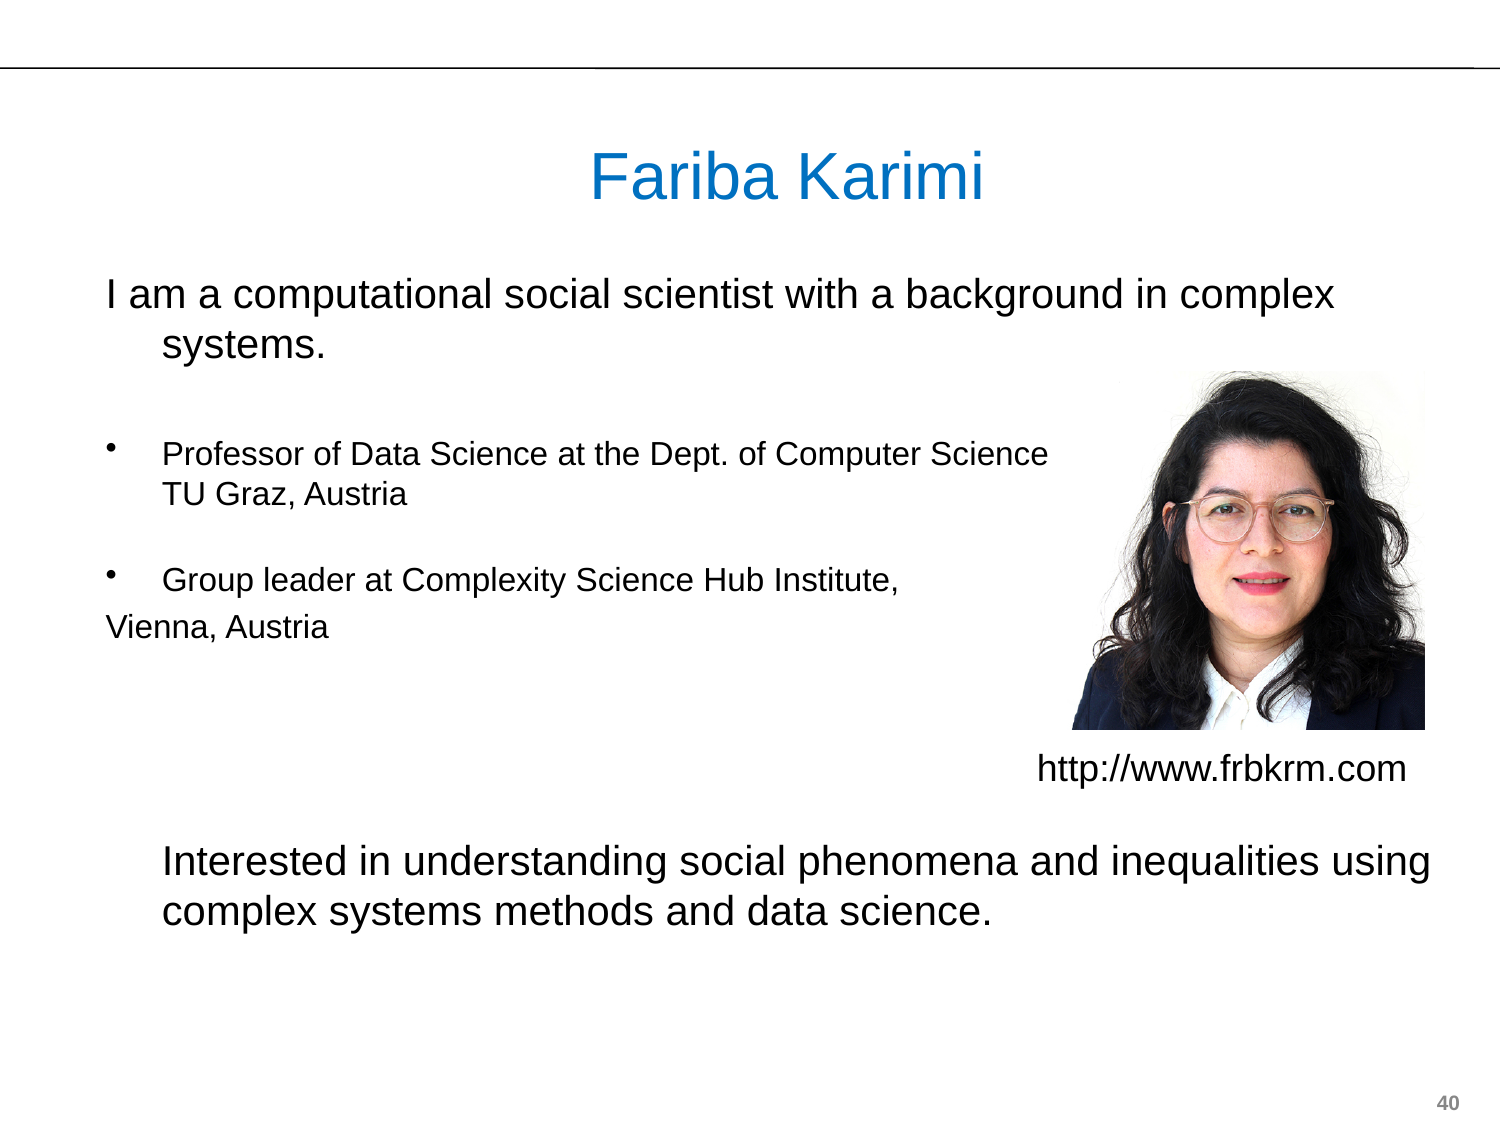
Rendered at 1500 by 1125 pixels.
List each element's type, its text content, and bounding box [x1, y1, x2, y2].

title Fariba Karimi [150, 117, 1425, 229]
list I am a computational social scientist with a background in complex systems. Professor of Data Science at the Dept. of Computer Science TU Graz, Austria Group leader at Complexity Science Hub Institute, Vienna, Austria Interested in understanding social phenomena and inequalities using complex systems methods and data science. [90, 259, 1453, 1005]
text_box http://www.frbkrm.com [1022, 736, 1423, 797]
picture [1067, 371, 1426, 730]
